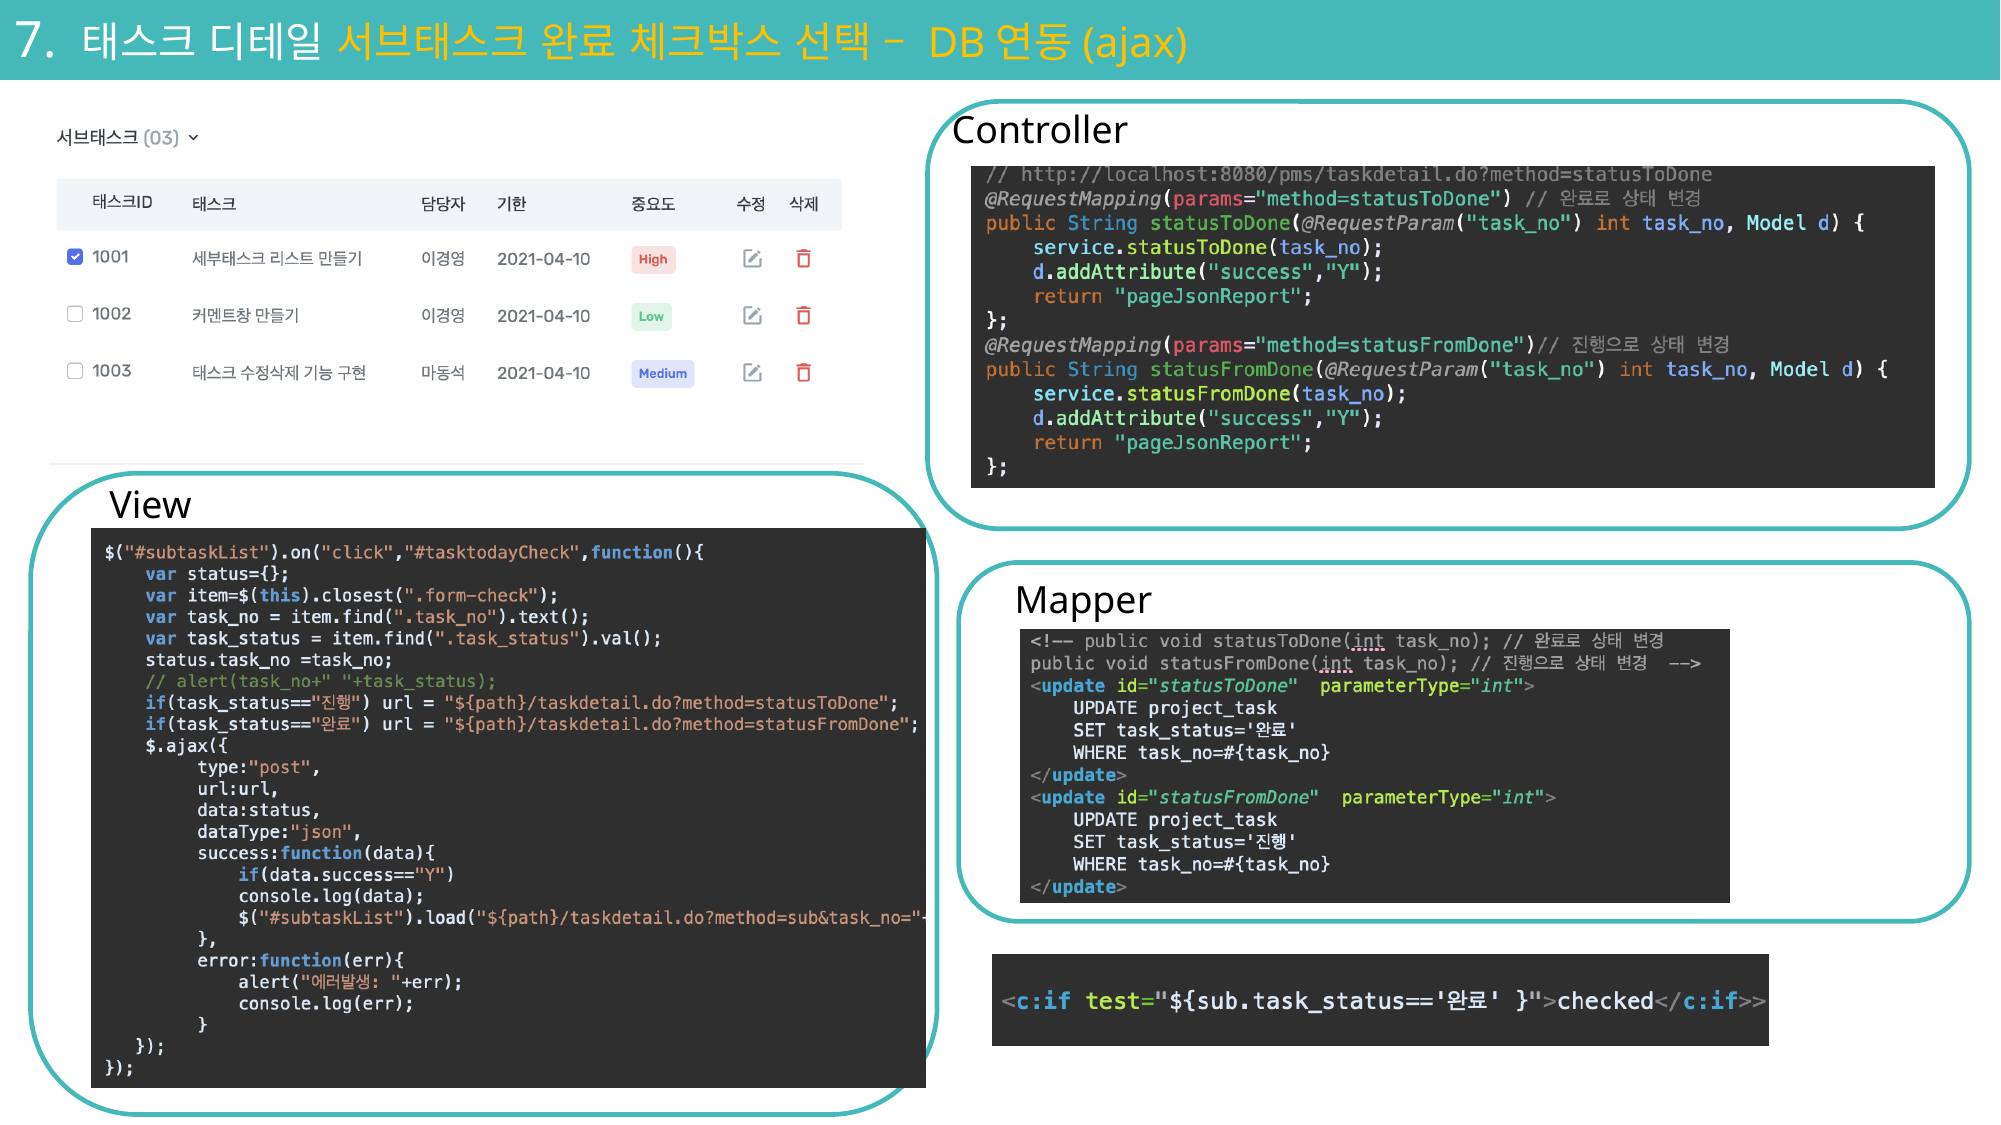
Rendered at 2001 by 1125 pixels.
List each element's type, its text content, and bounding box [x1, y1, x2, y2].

text_box [124, 472, 925, 528]
text_box [29, 481, 903, 1116]
text_box [926, 100, 1971, 530]
picture [50, 101, 864, 465]
picture [1020, 629, 1730, 903]
picture [971, 166, 1935, 488]
text_box Mapper [999, 568, 1252, 629]
text_box Controller [936, 98, 1189, 159]
text_box 7. 태스크 디테일 서브태스크 완료 체크박스 선택 – DB연동(ajax) [0, 0, 1530, 125]
picture [991, 954, 1769, 1046]
text_box [926, 530, 939, 1058]
text_box [1530, 0, 2000, 80]
text_box [957, 561, 1971, 923]
picture [91, 528, 926, 1088]
text_box View [94, 473, 347, 528]
